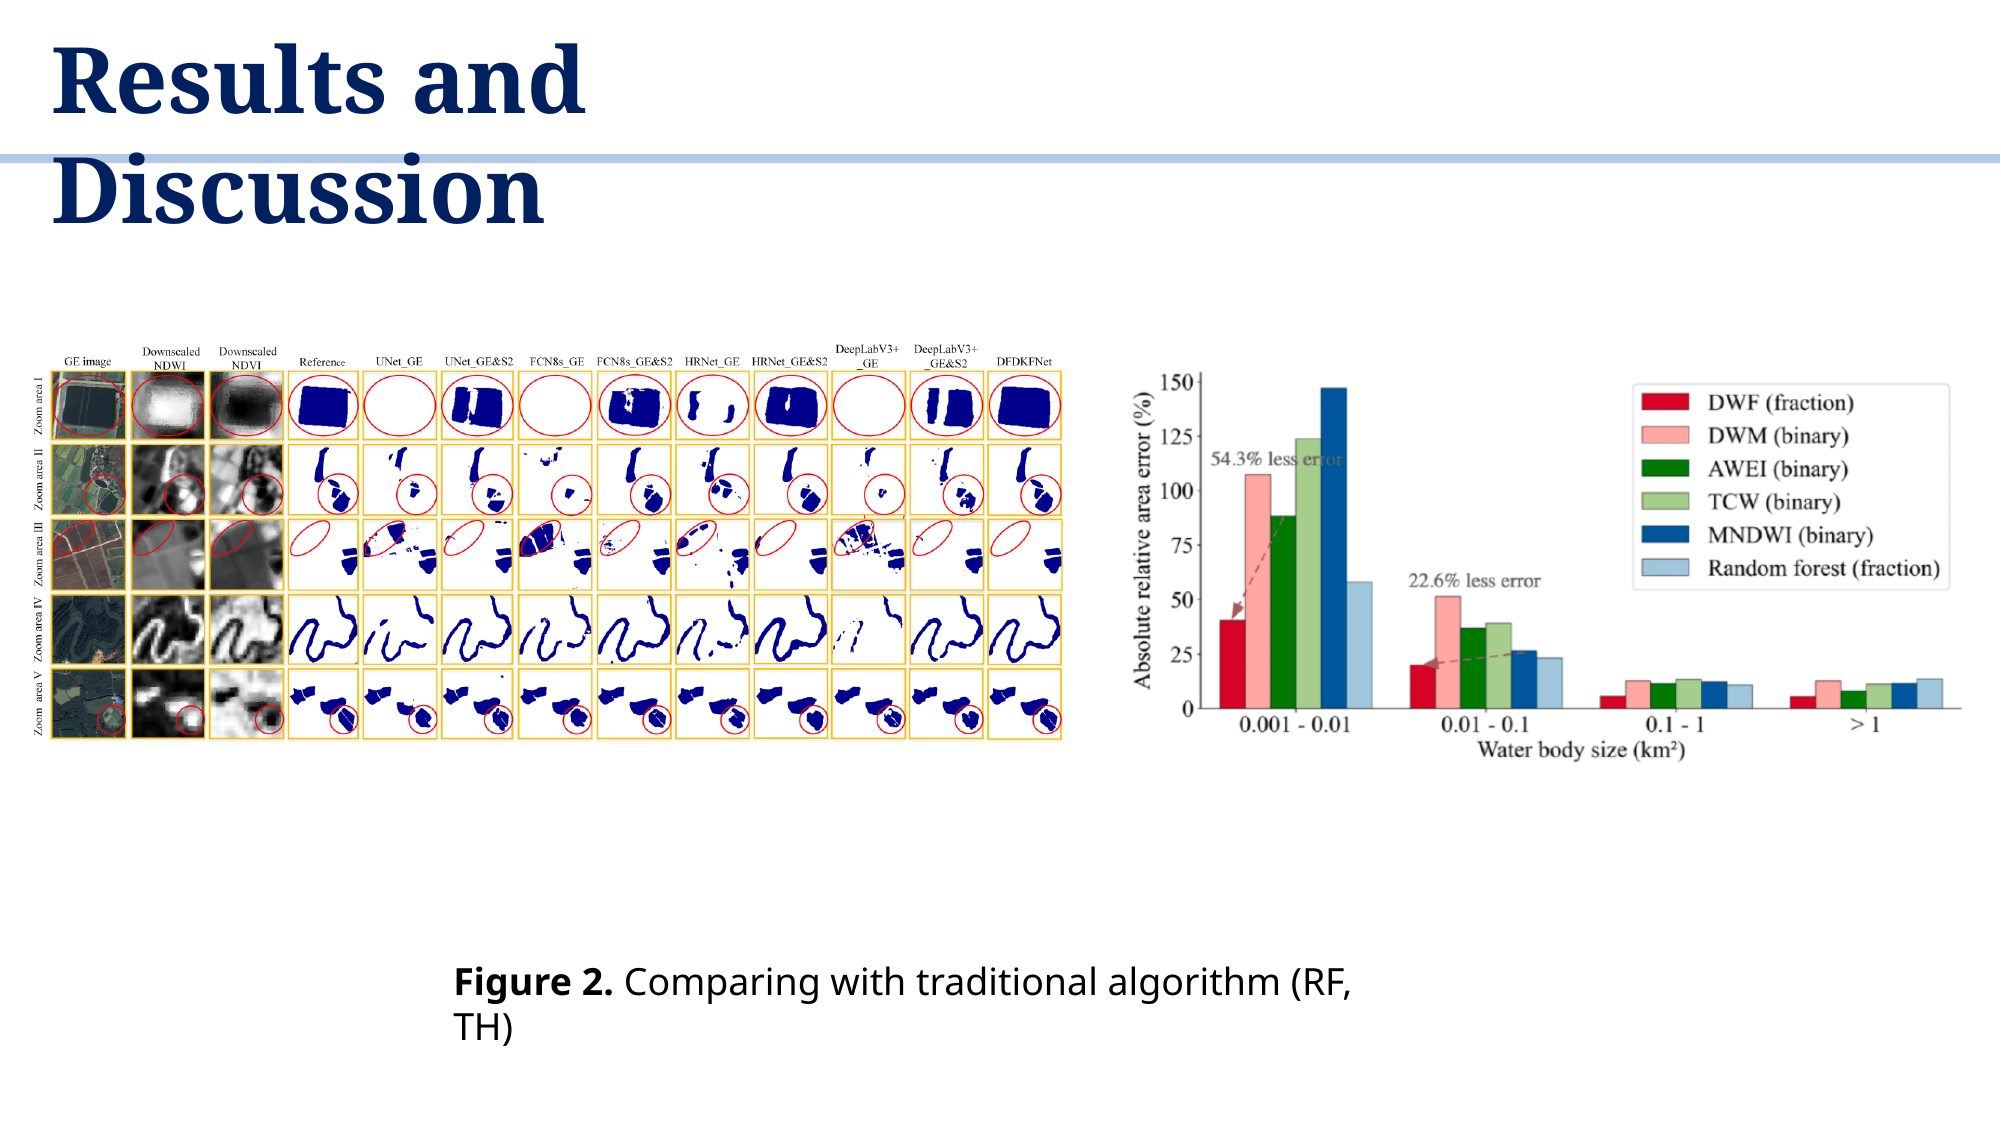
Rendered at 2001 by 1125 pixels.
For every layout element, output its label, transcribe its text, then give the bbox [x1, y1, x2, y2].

text_box Results and Discussion [36, 14, 1094, 249]
text_box Figure 2. Comparing with traditional algorithm (RF, TH) [438, 950, 1396, 1055]
picture [1114, 358, 2000, 782]
text_box [0, 153, 36, 164]
picture [13, 331, 1075, 756]
text_box [1094, 153, 2000, 164]
